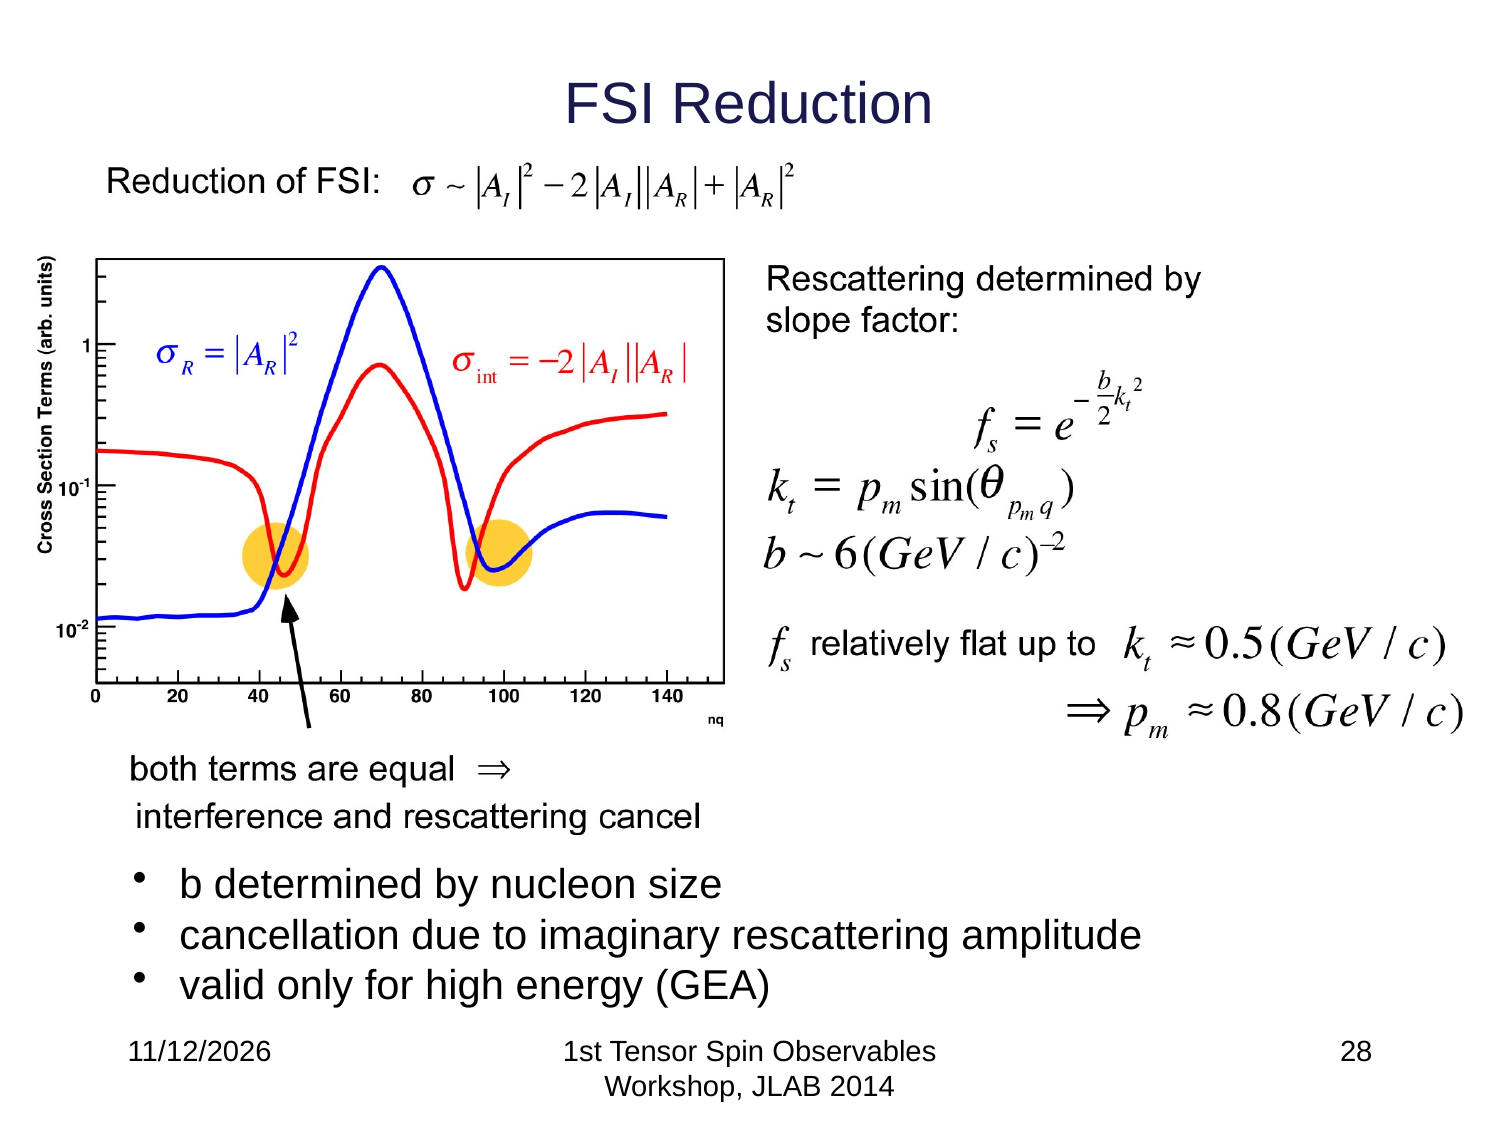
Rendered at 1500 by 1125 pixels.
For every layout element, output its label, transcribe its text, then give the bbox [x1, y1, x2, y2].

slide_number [112, 1024, 426, 1101]
footer 1st Tensor Spin Observables Workshop, JLAB 2014 [512, 1024, 988, 1101]
title FSI Reduction [112, 24, 1388, 160]
slide_number 28 [1074, 1024, 1388, 1101]
text_box b determined by nucleon size cancellation due to imaginary rescattering amplitude valid only for high energy (GEA) [117, 849, 1158, 1015]
picture [37, 162, 1463, 835]
